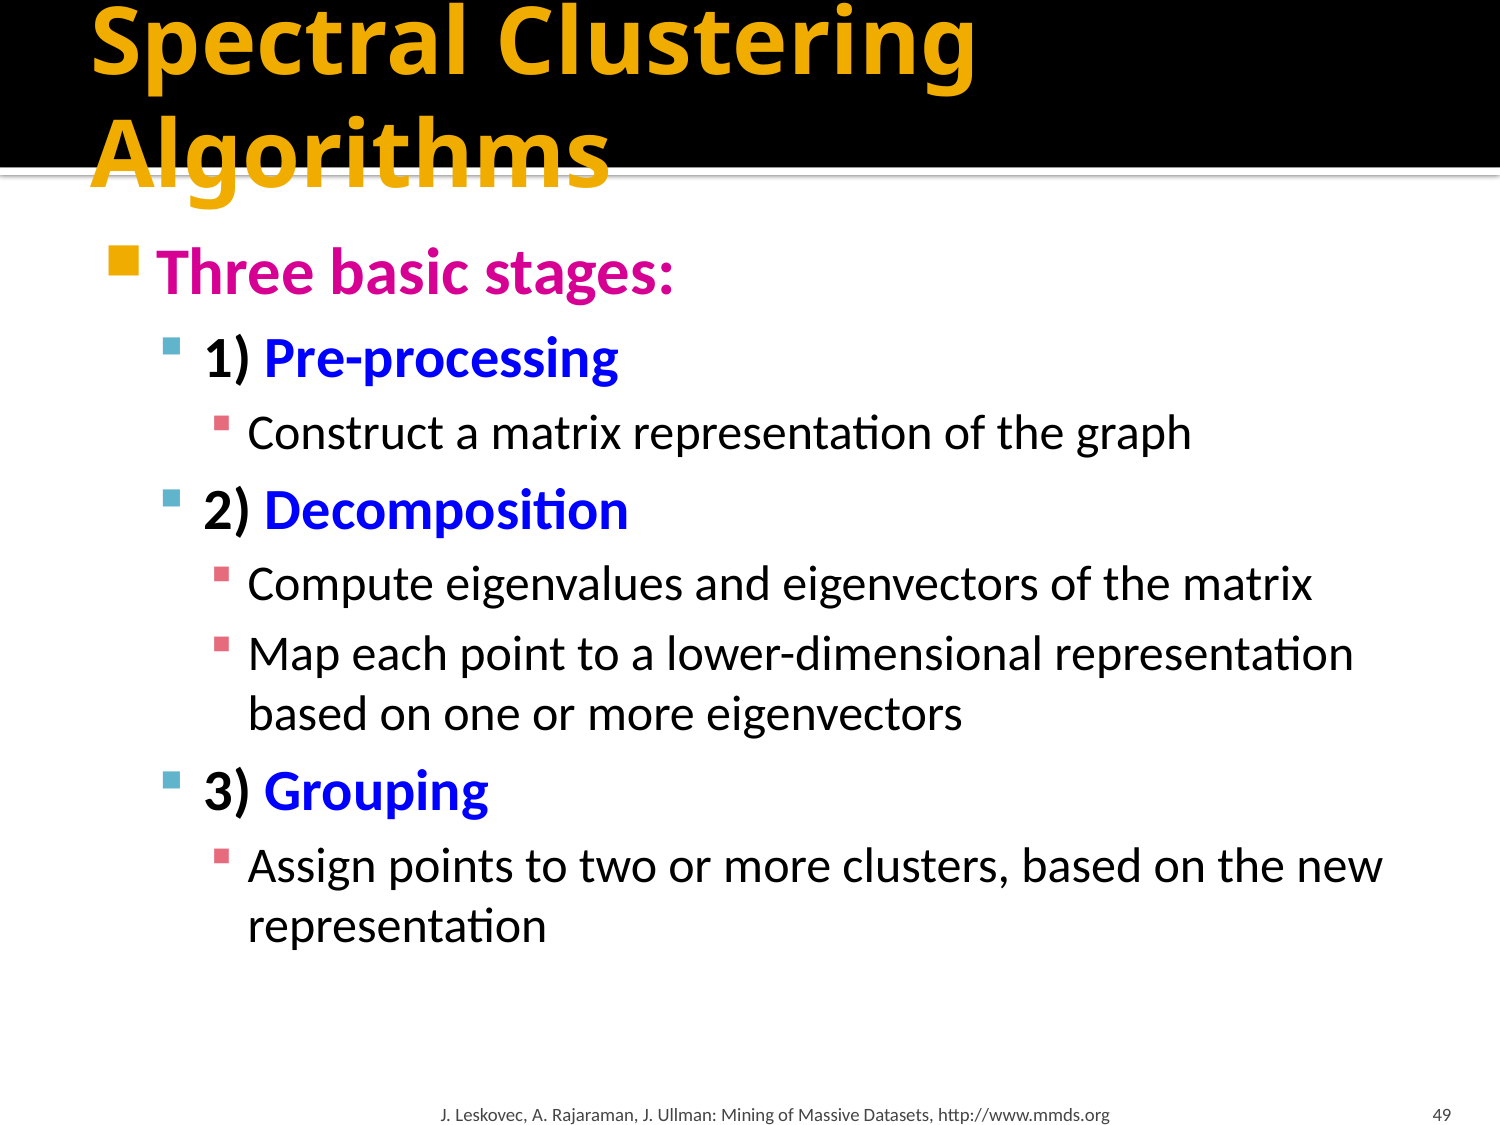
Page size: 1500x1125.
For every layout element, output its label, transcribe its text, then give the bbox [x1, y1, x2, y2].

title Spectral Clustering Algorithms [75, 12, 1425, 175]
slide_number 49 [1345, 1080, 1467, 1125]
footer J. Leskovec, A. Rajaraman, J. Ullman: Mining of Massive Datasets, http://www.mmds.org [433, 1080, 1337, 1125]
list Three basic stages: 1) Pre-processing Construct a matrix representation of the graph 2) Decomposition Compute eigenvalues and eigenvectors of the matrix Map each point to a lower-dimensional representation based on one or more eigenvectors 3) Grouping Assign points to two or more clusters, based on the new representation [75, 212, 1425, 1075]
